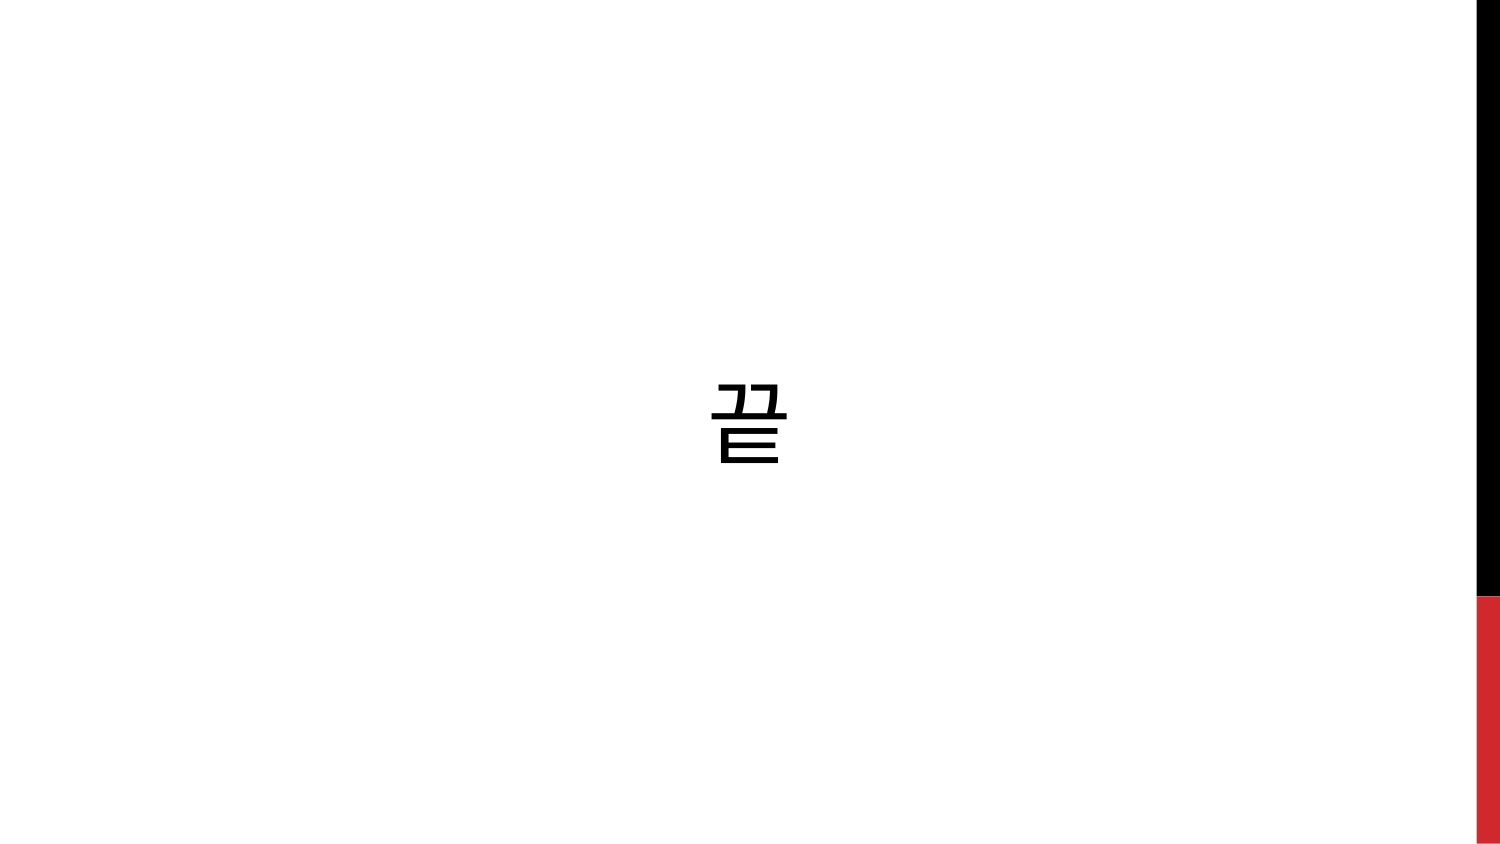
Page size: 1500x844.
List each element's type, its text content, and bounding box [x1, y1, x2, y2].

text_box 끝 [693, 358, 807, 484]
